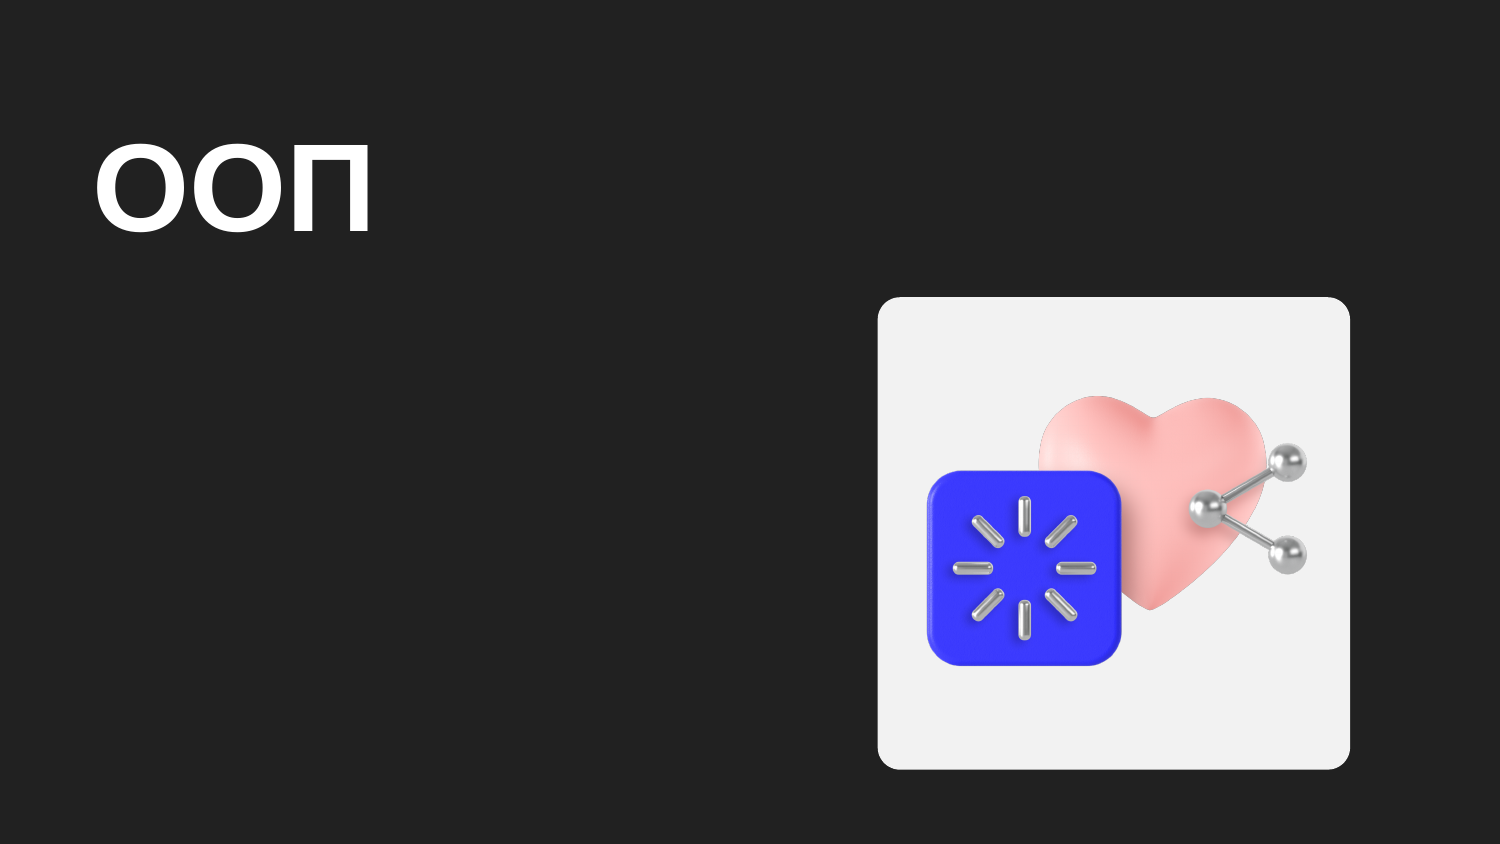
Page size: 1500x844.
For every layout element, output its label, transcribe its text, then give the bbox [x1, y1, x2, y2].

title ООП [92, 123, 784, 260]
text_box [877, 297, 1351, 770]
picture [902, 389, 1318, 691]
